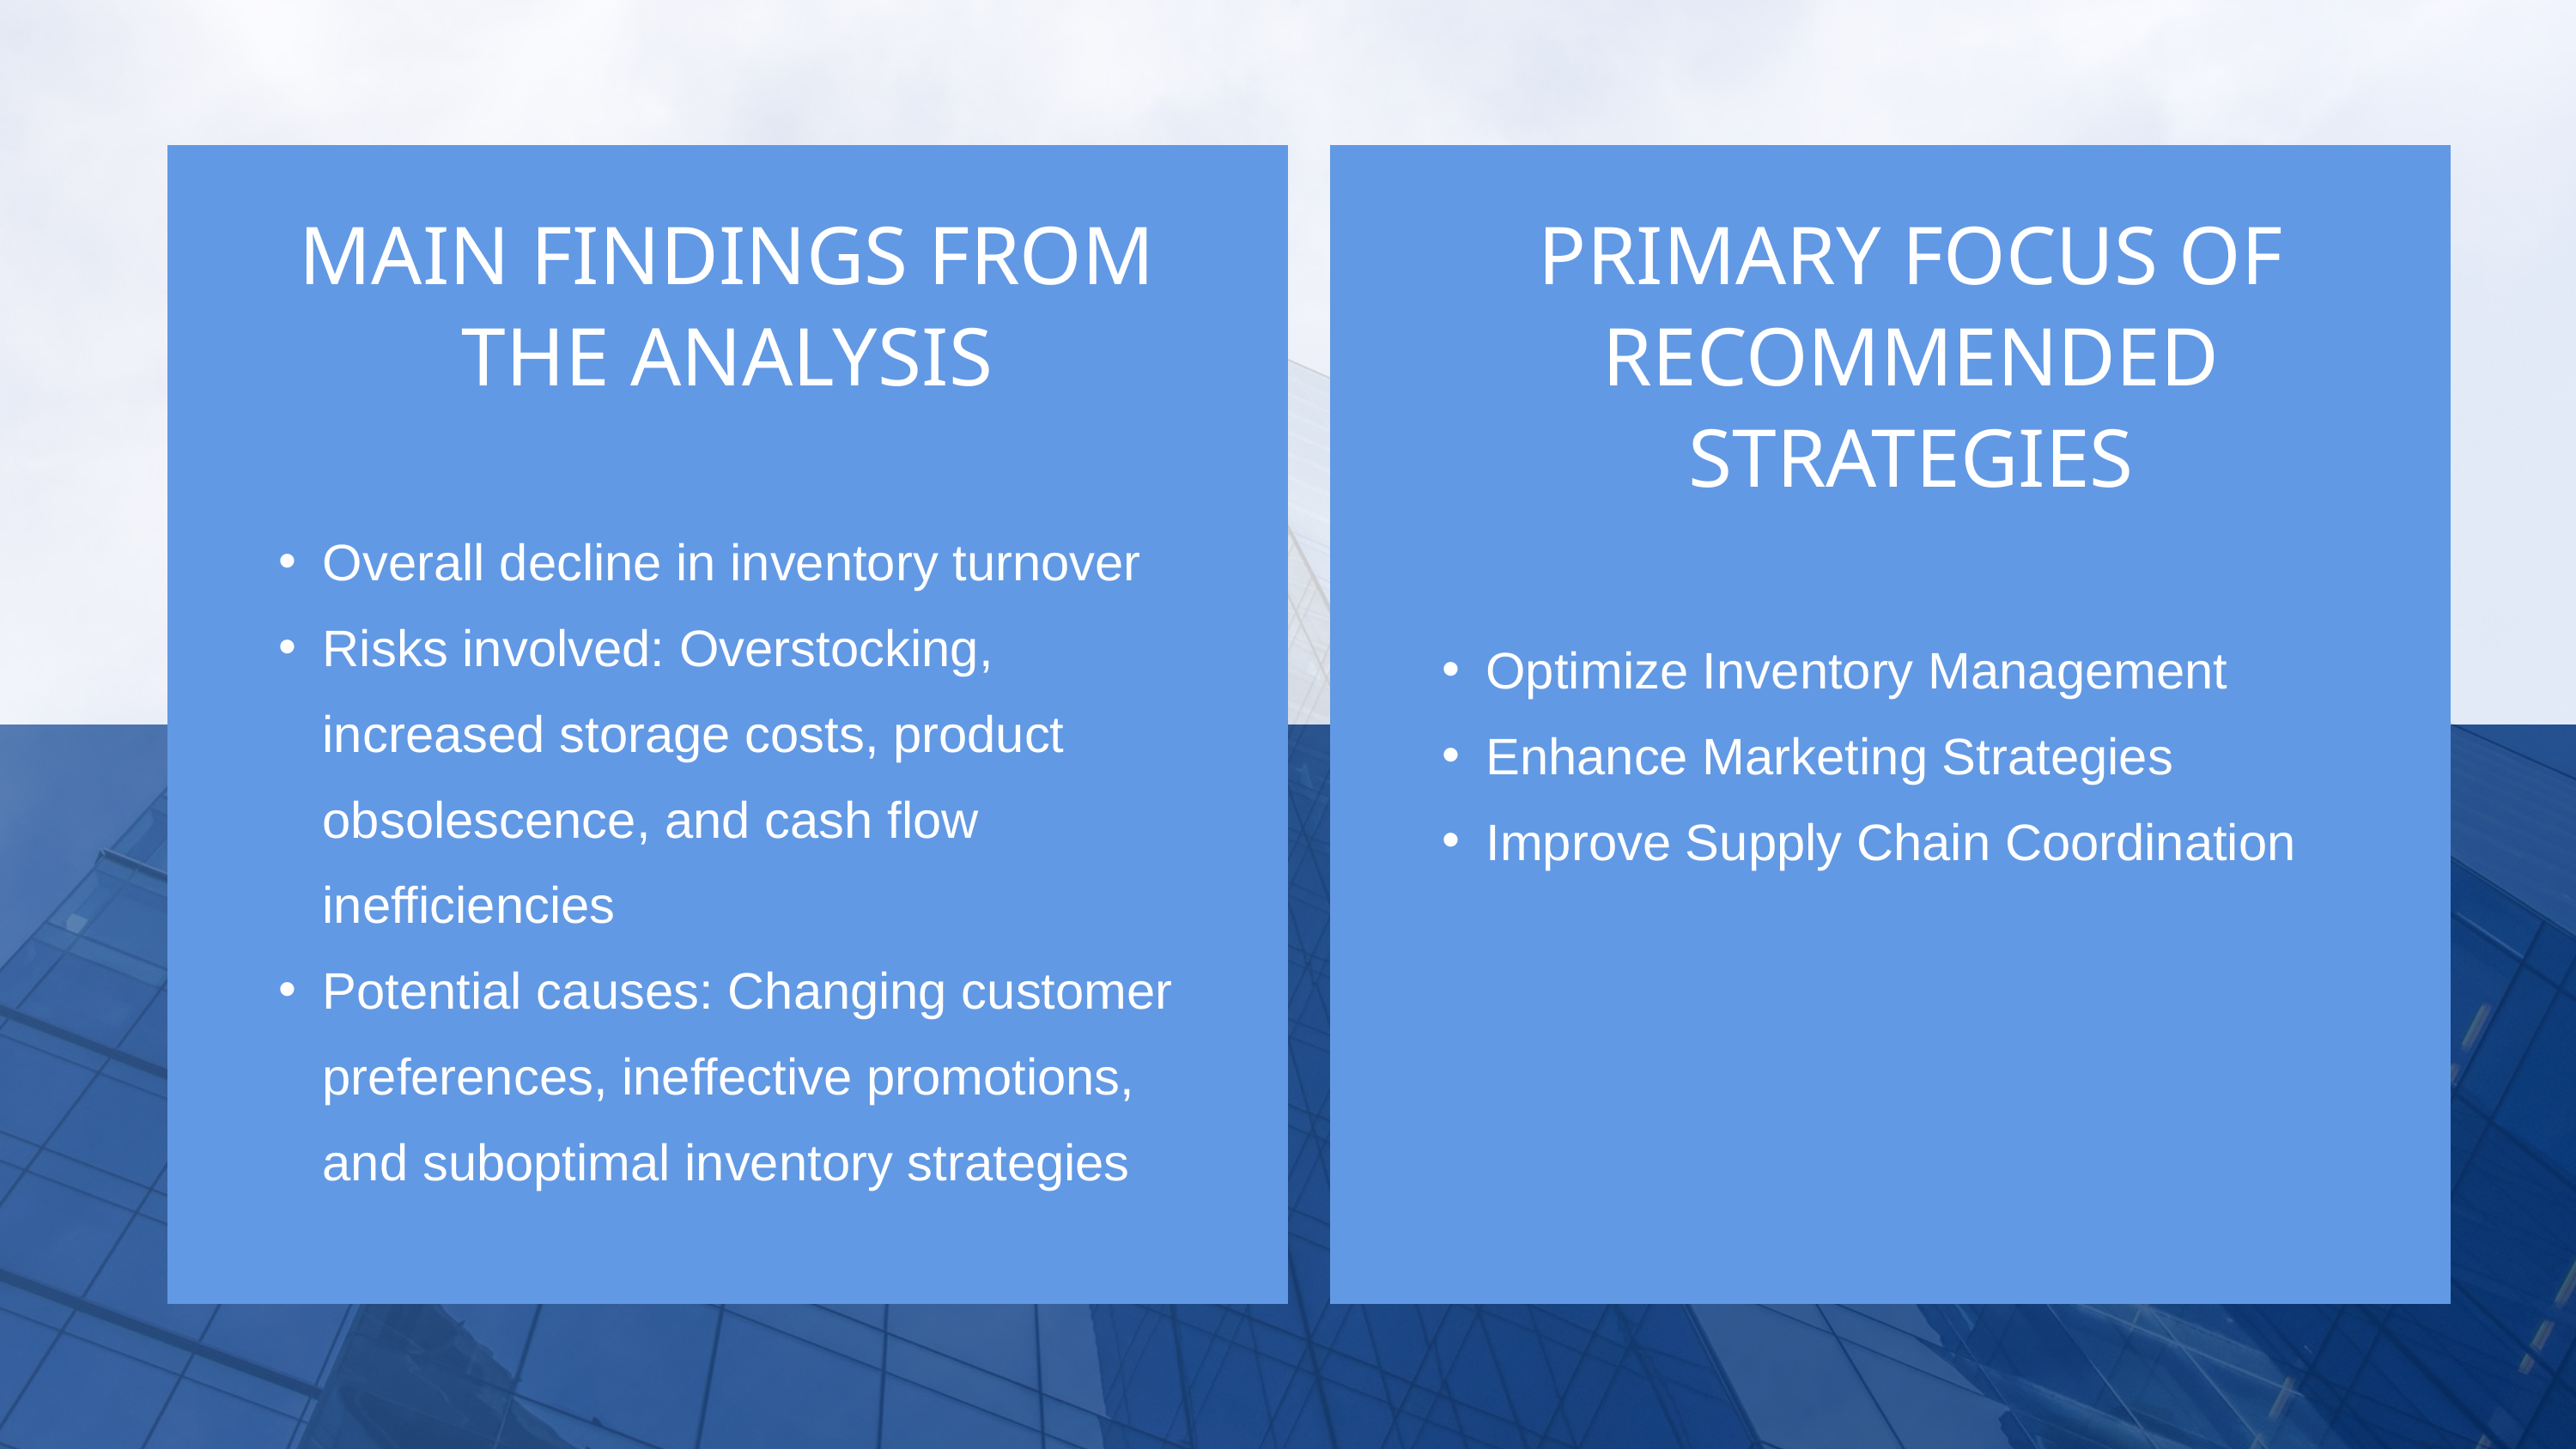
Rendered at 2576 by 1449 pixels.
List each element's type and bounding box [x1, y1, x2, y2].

text_box [0, 734, 2576, 1449]
text_box [167, 118, 1289, 1304]
text_box [0, 0, 2576, 724]
text_box [1329, 118, 2451, 1304]
